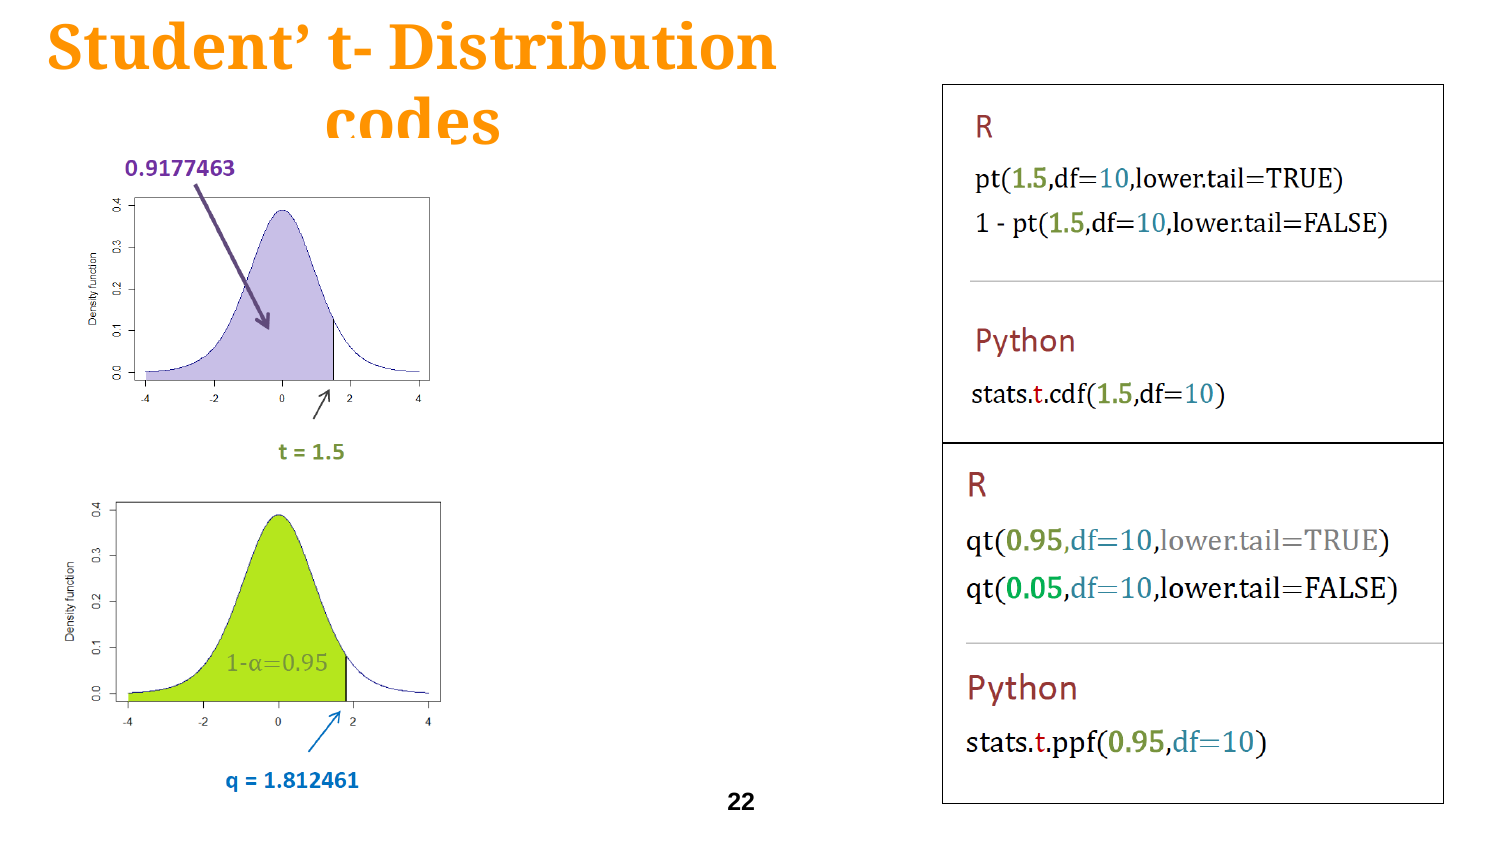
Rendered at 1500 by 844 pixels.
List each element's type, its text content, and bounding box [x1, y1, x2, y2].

picture [57, 137, 470, 803]
text_box Student’ t- Distribution codes [0, 0, 825, 165]
picture [942, 85, 1443, 803]
